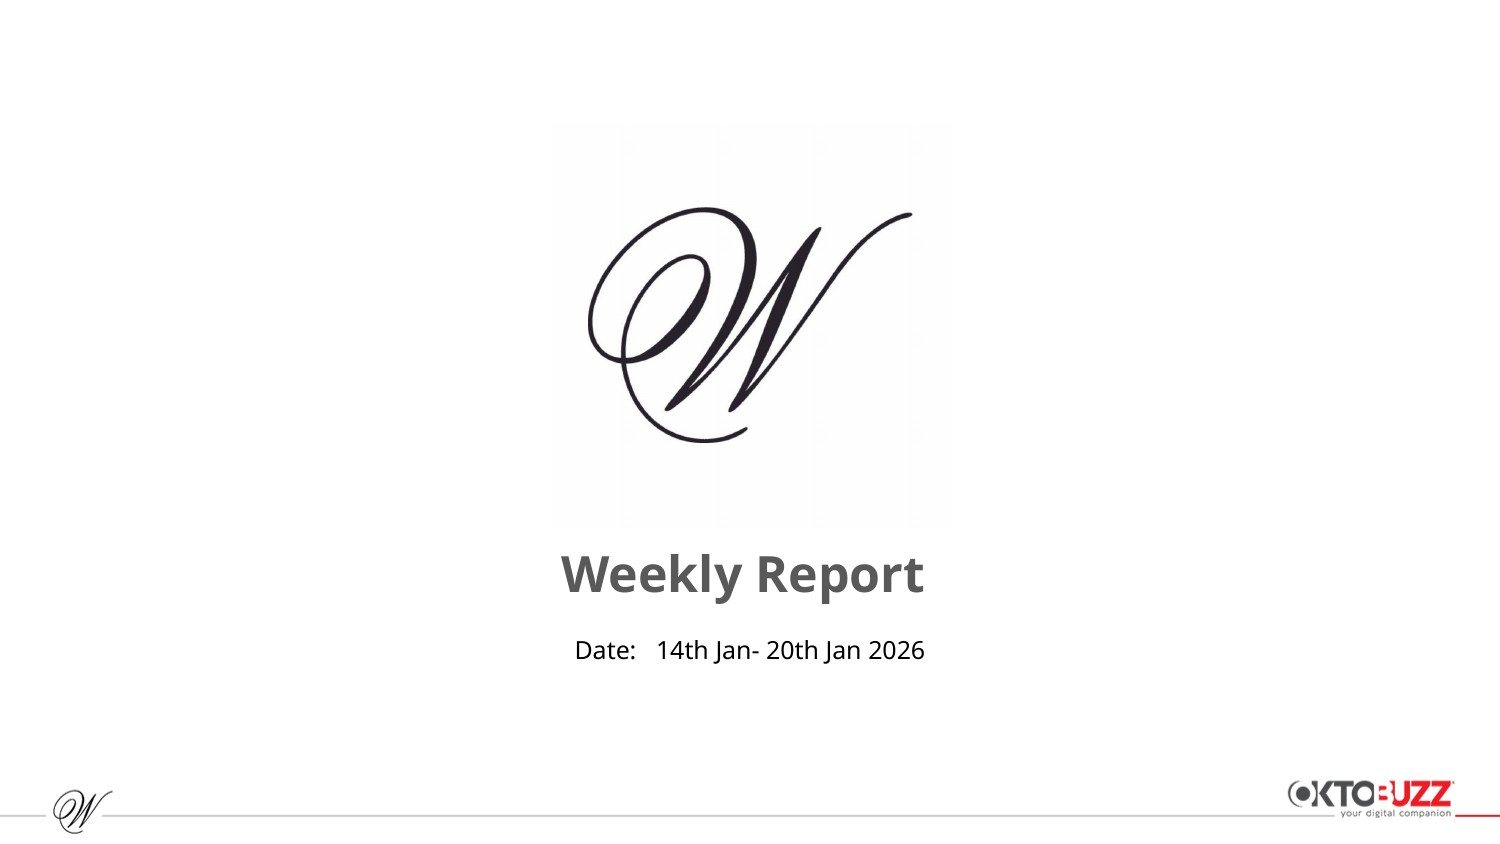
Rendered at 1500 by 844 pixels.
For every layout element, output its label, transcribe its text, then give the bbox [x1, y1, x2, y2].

text_box Date: 14th Jan- 20th Jan 2026 [479, 618, 1021, 680]
text_box Weekly Report [397, 527, 1103, 618]
picture [0, 0, 1500, 844]
